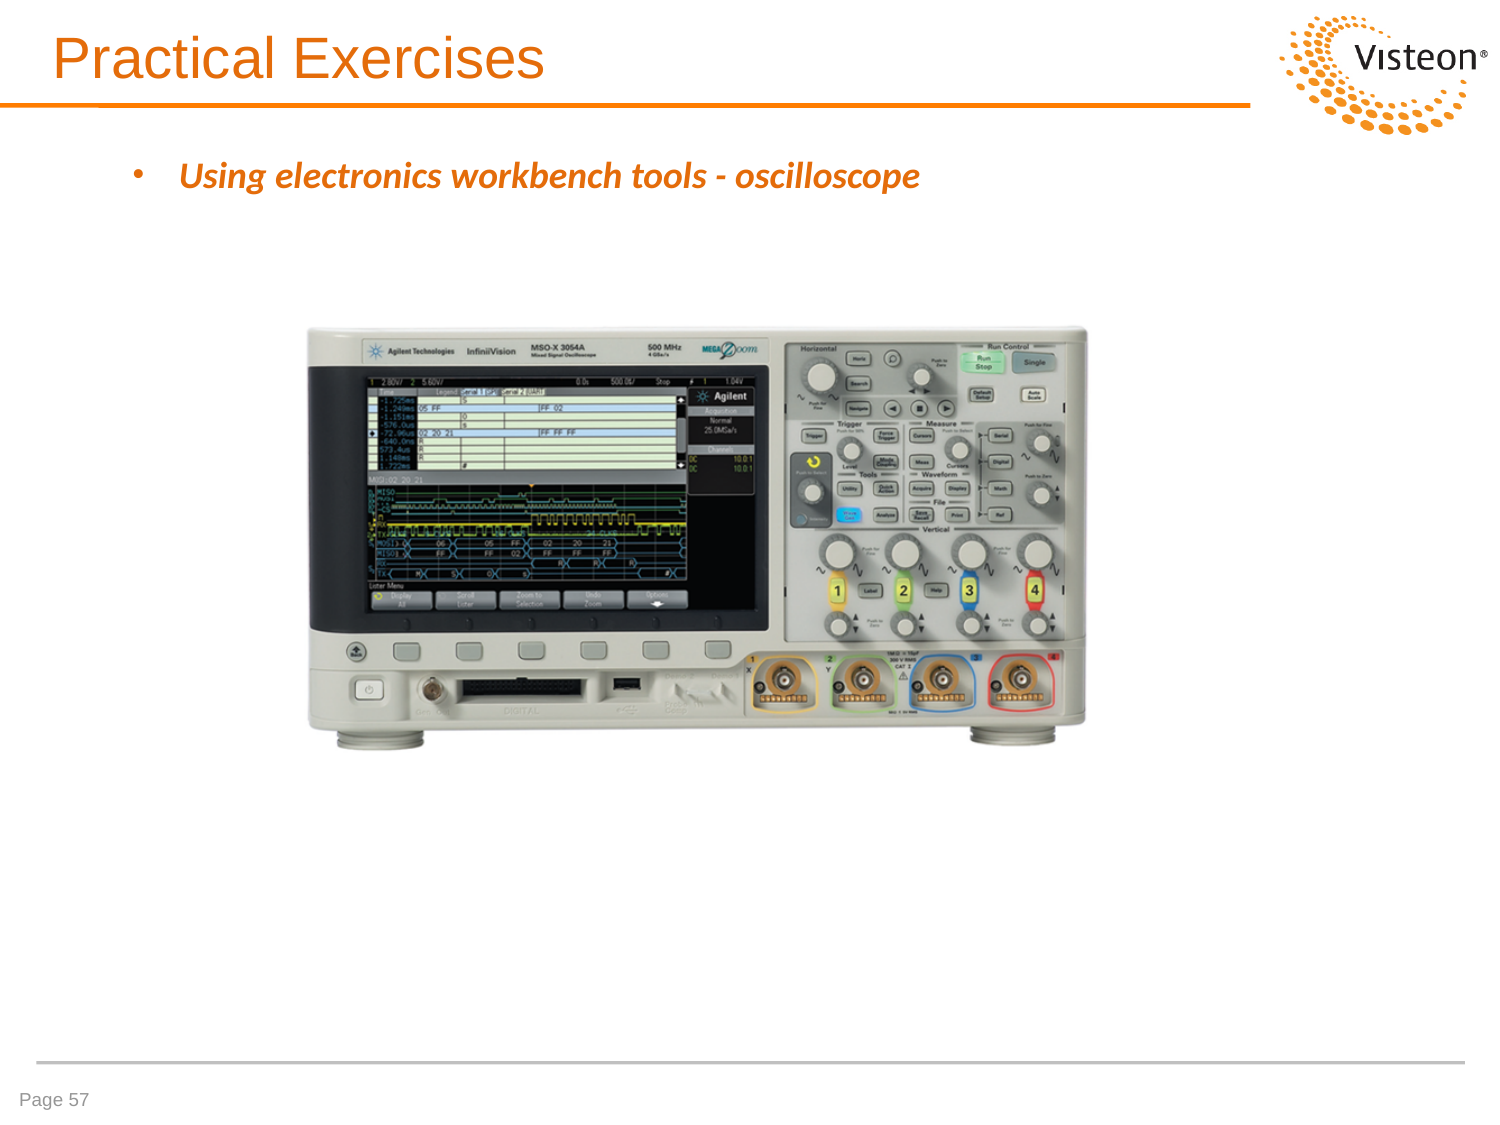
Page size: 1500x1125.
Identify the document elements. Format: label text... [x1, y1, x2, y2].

slide_number Page 57 [4, 1079, 185, 1125]
title Practical Exercises [52, 20, 1251, 91]
picture [1275, 6, 1492, 145]
picture [299, 324, 1093, 759]
text_box Using electronics workbench tools - oscilloscope [42, 137, 945, 204]
